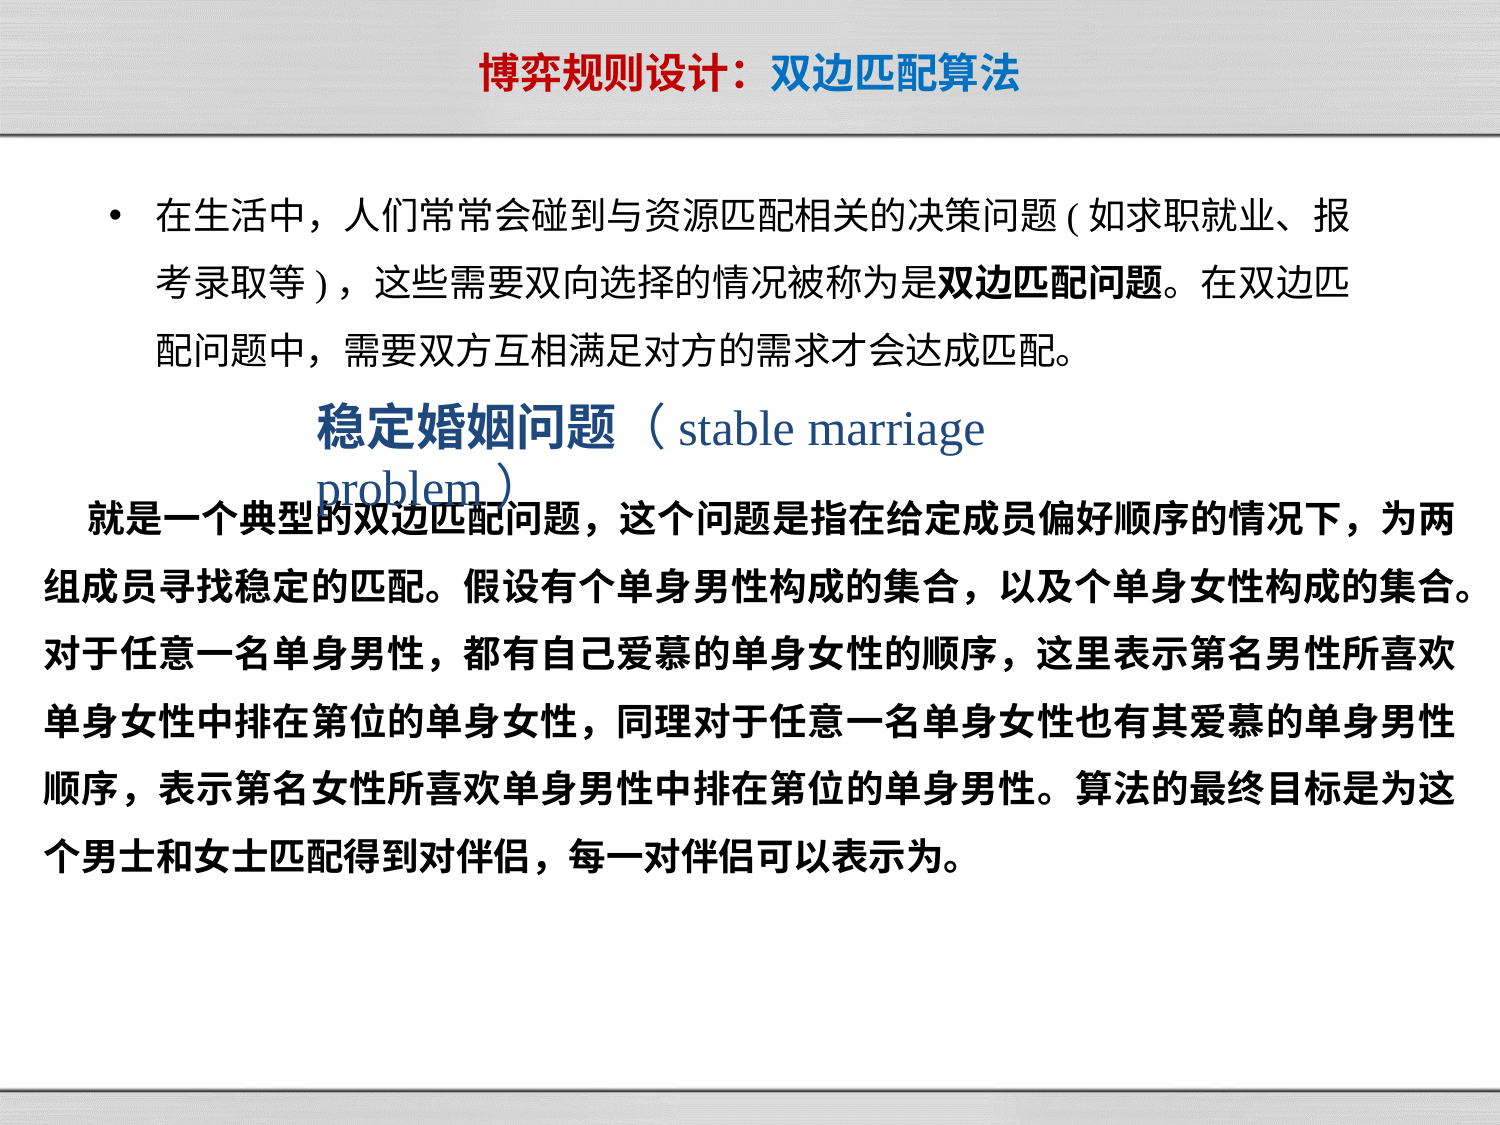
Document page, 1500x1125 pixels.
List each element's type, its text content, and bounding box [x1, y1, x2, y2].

text_box 稳定婚姻问题（stable marriage problem） [301, 387, 1199, 523]
title 博弈规则设计：双边匹配算法 [134, 13, 1366, 121]
picture [0, 0, 1500, 1125]
text_box 在生活中，人们常常会碰到与资源匹配相关的决策问题(如求职就业、报考录取等)，这些需要双向选择的情况被称为是双边匹配问题。在双边匹配问题中，需要双方互相满足对方的需求才会达成匹配。 [94, 161, 1366, 379]
